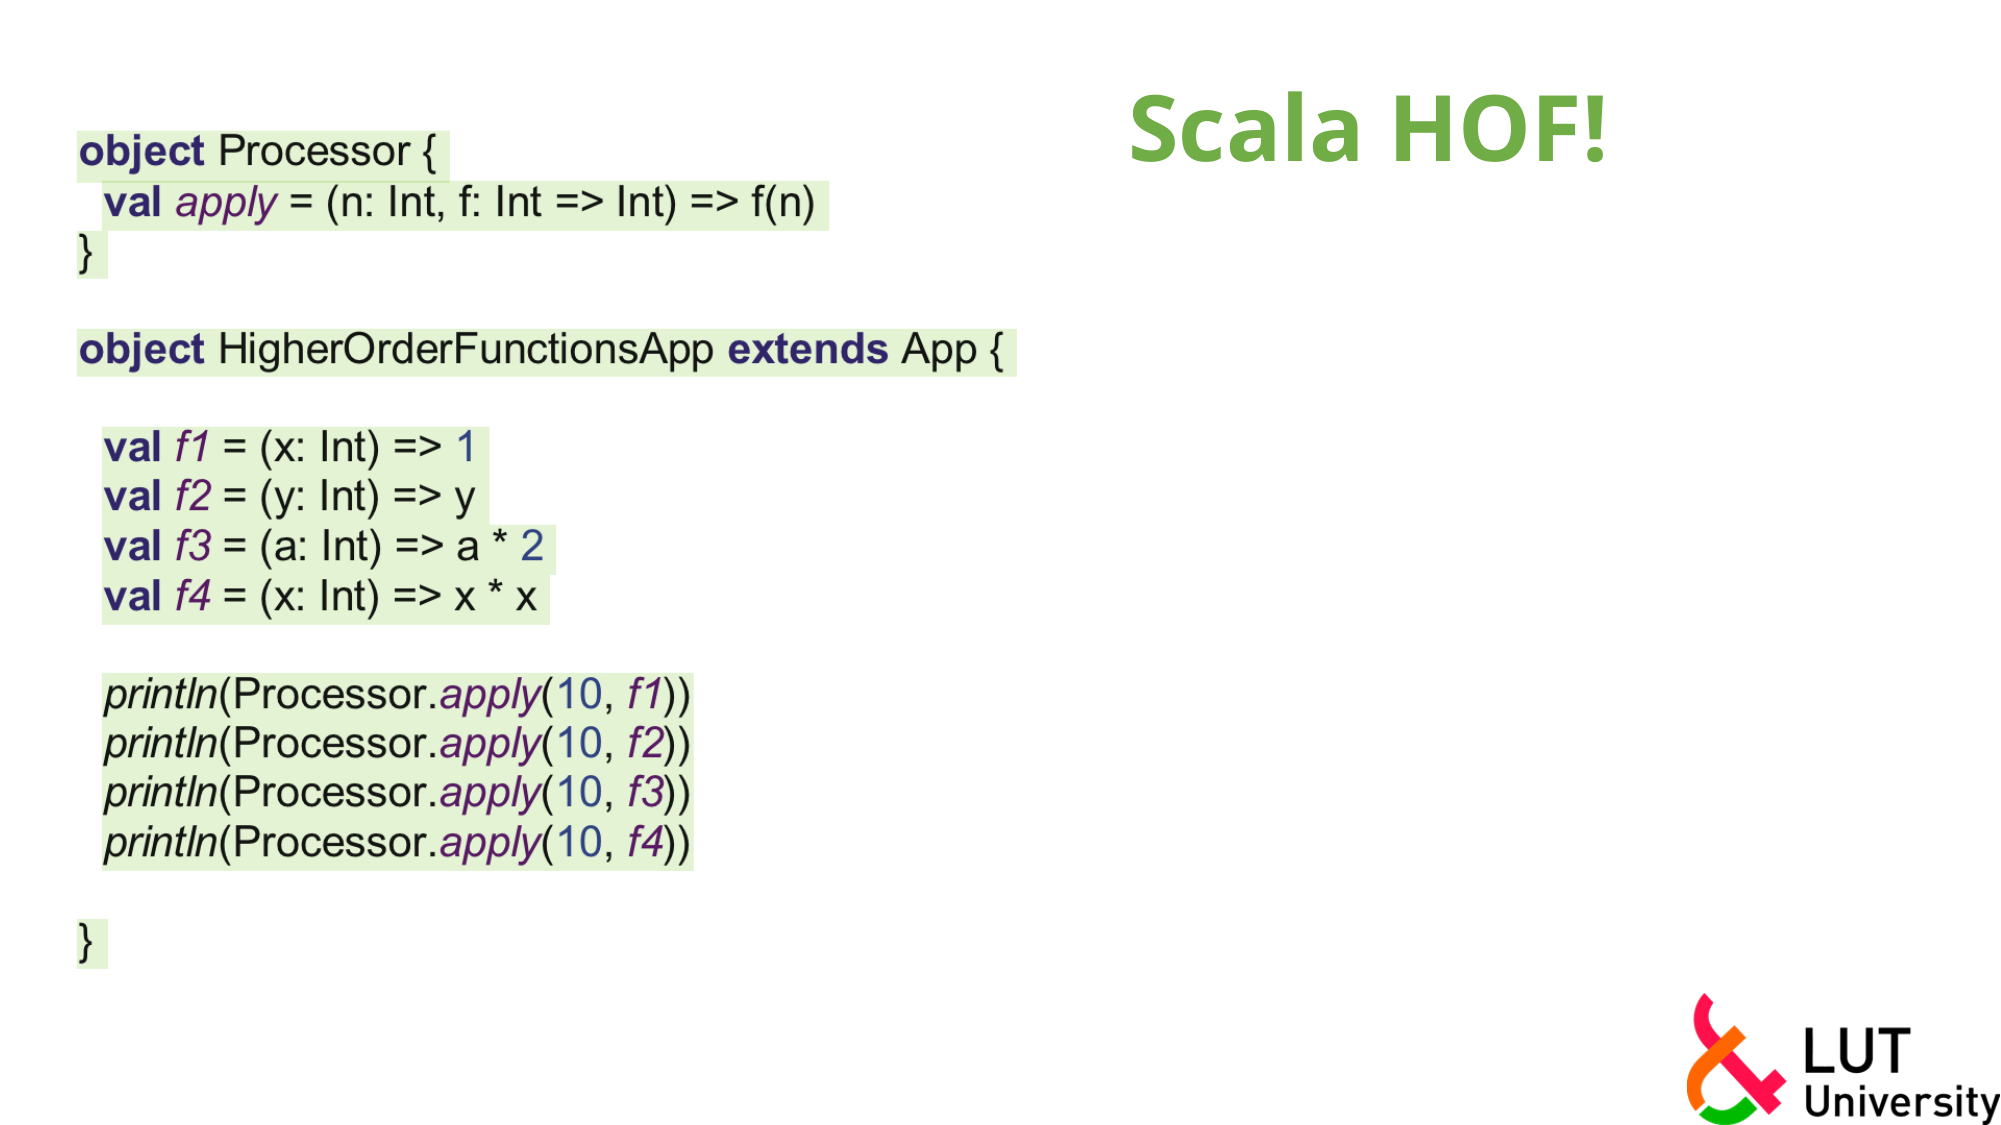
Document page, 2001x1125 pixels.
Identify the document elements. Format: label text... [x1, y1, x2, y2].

title Scala HOF! [1113, 22, 1844, 241]
picture [1687, 993, 2000, 1125]
picture [56, 89, 1044, 994]
